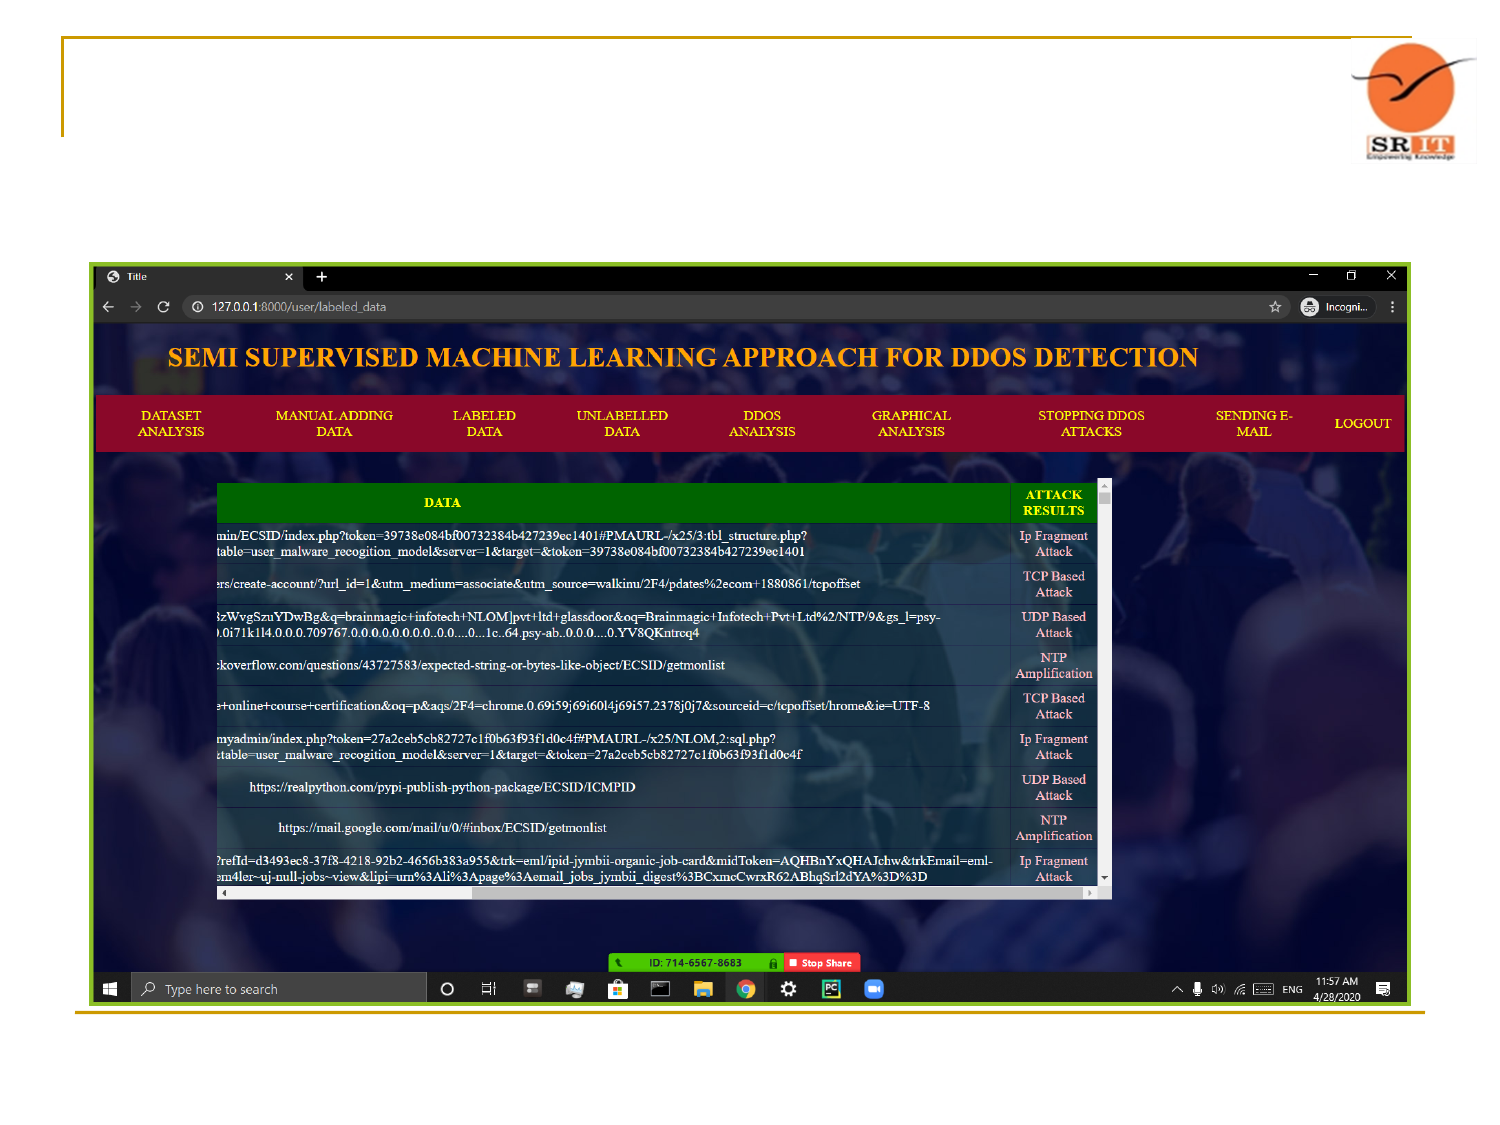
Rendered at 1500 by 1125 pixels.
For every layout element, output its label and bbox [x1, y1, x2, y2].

picture [1350, 37, 1478, 165]
list [89, 262, 1411, 1006]
